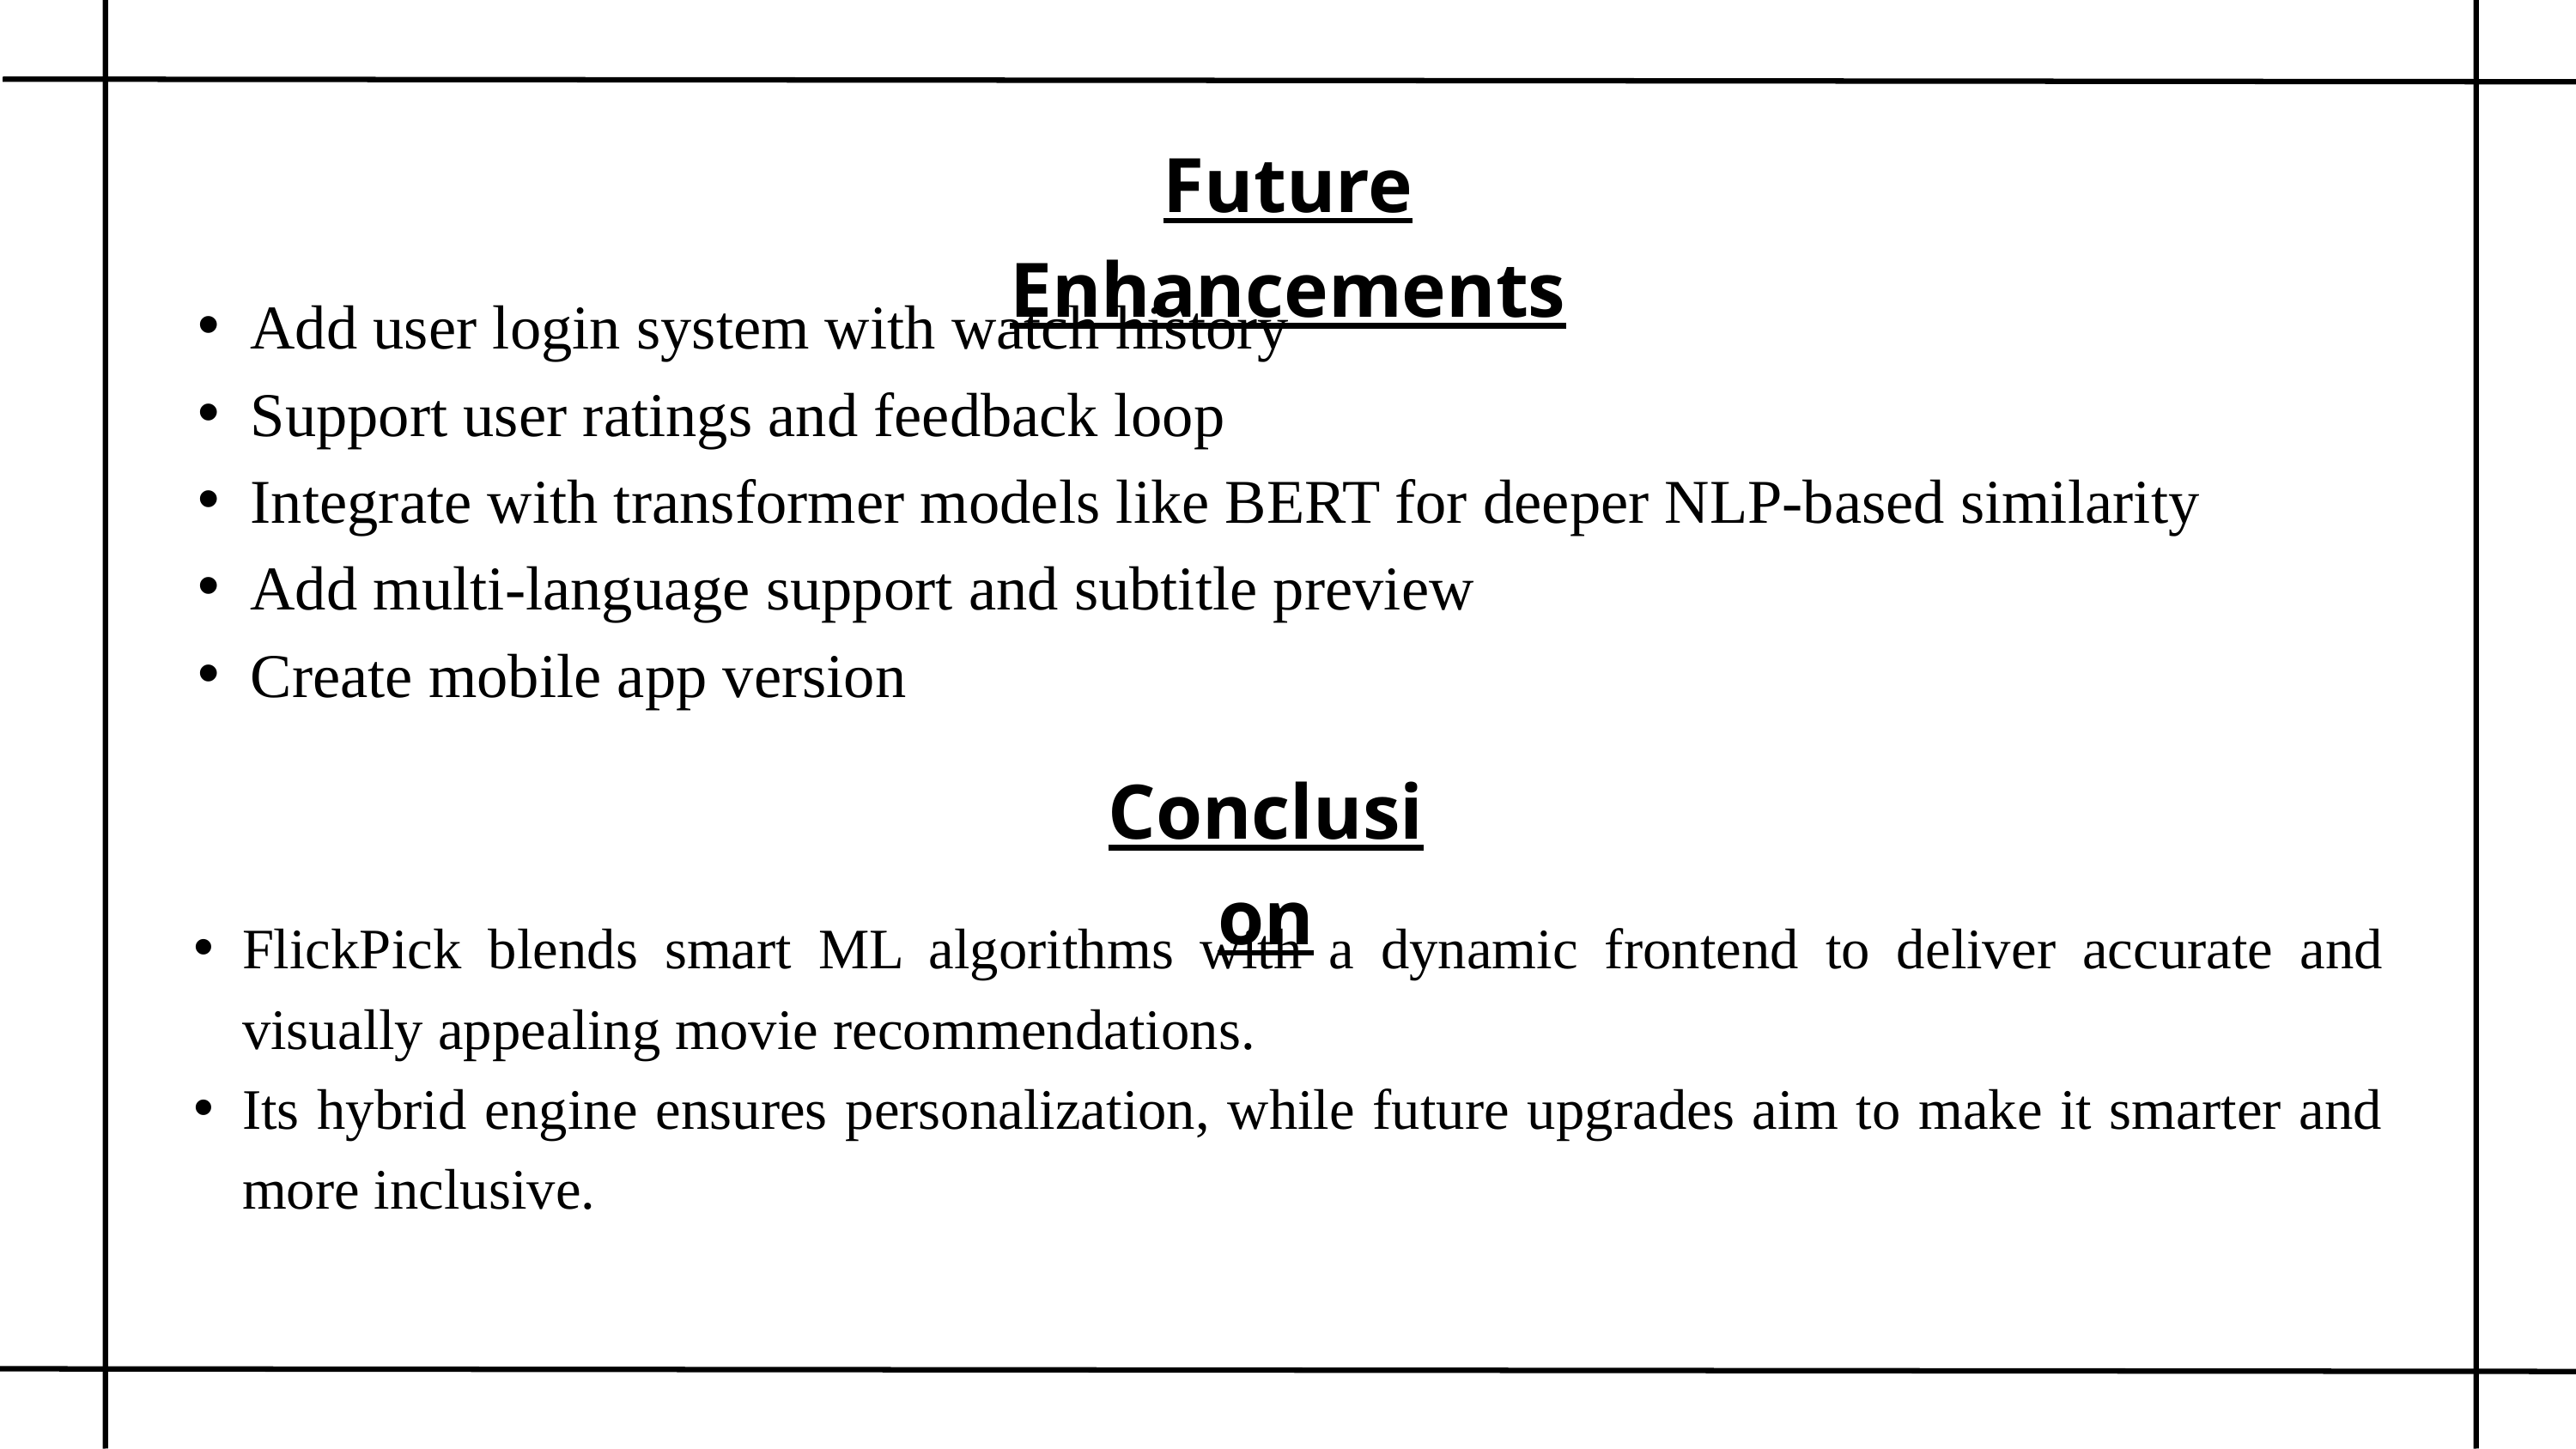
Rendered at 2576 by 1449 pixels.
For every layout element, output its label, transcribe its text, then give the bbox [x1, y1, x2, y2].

text_box Add user login system with watch history Support user ratings and feedback loop Integrate with transformer models like BERT for deeper NLP-based similarity Add multi-language support and subtitle preview Create mobile app version [144, 274, 2432, 710]
text_box Conclusion [1093, 749, 1438, 900]
text_box Future Enhancements [951, 122, 1625, 274]
text_box FlickPick blends smart ML algorithms with a dynamic frontend to deliver accurate and visually appealing movie recommendations. Its hybrid engine ensures personalization, while future upgrades aim to make it smarter and more inclusive. [144, 900, 2387, 1222]
